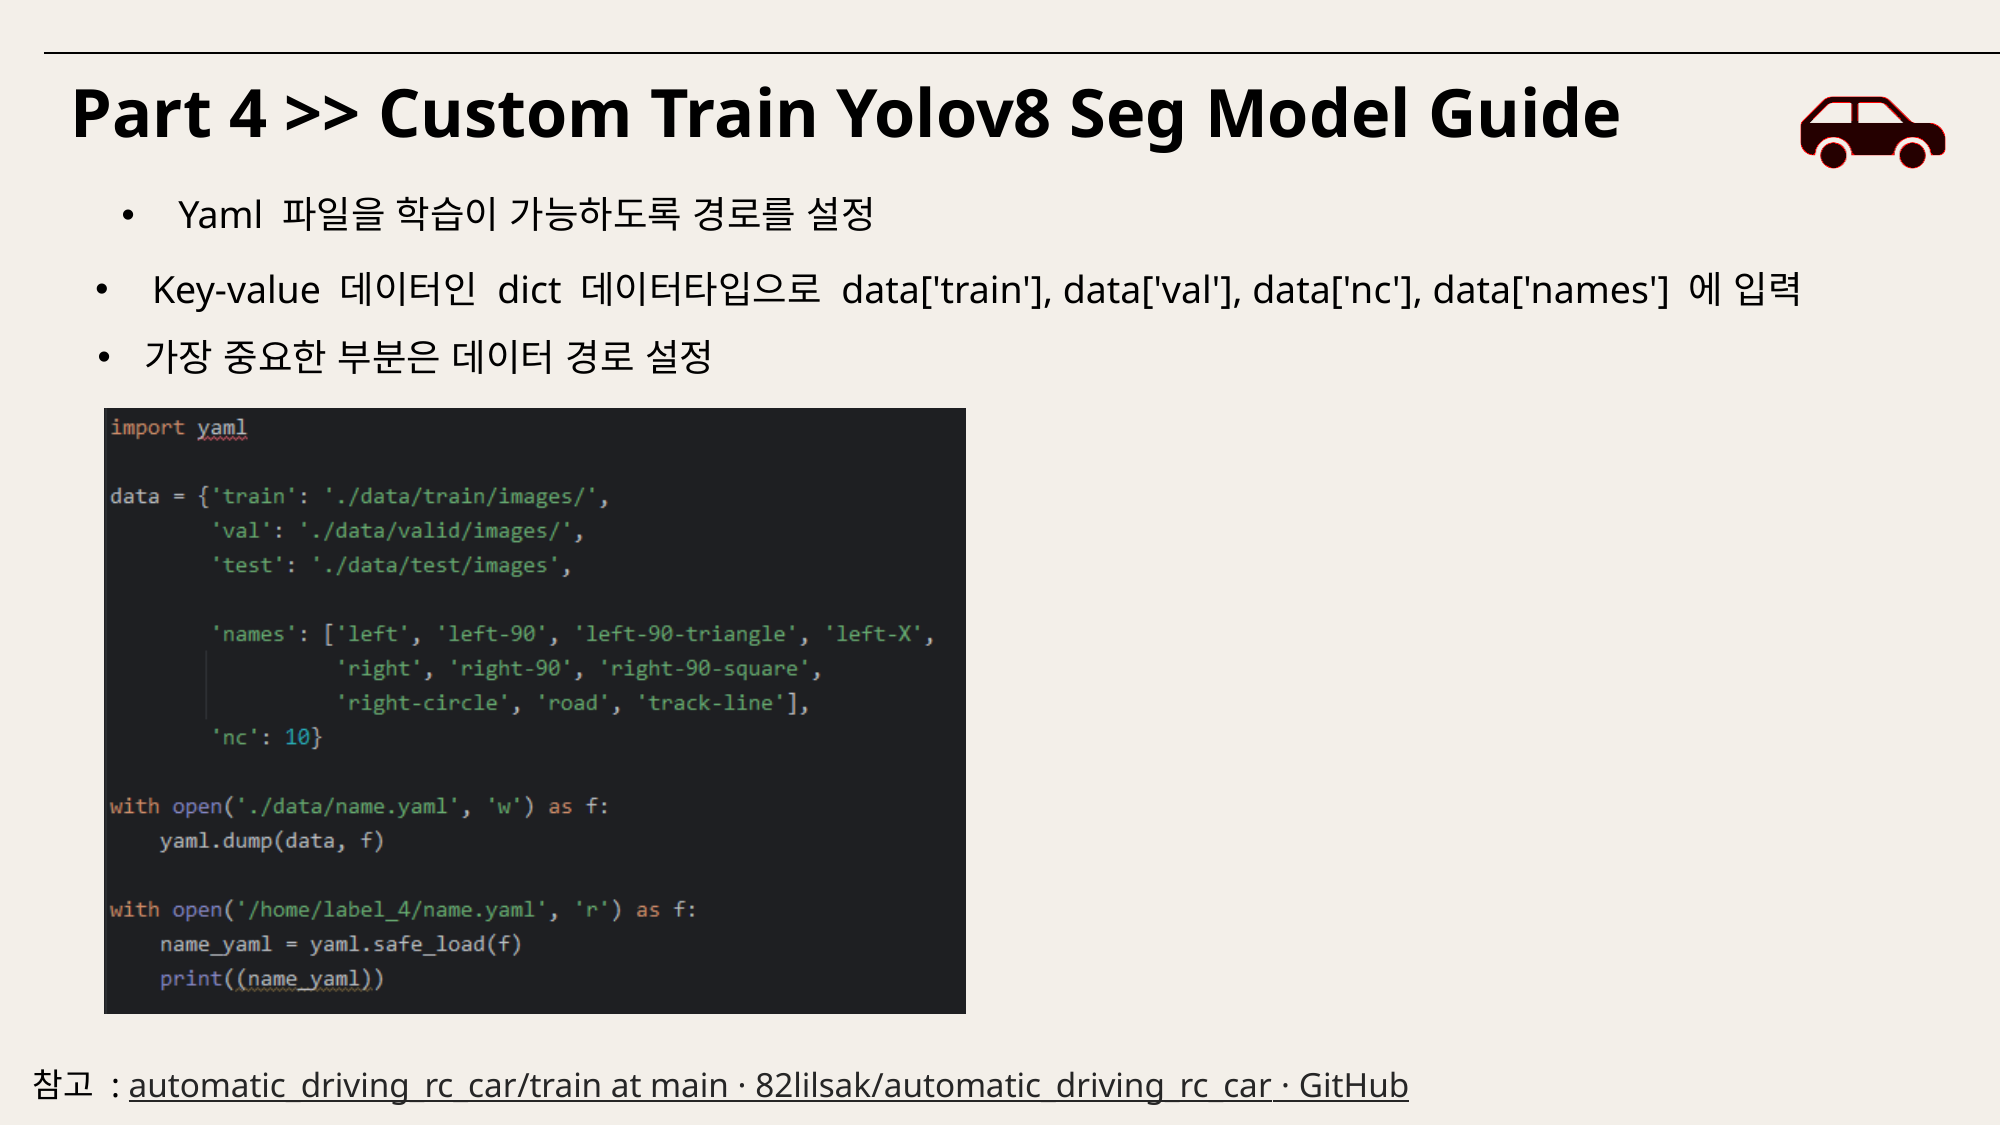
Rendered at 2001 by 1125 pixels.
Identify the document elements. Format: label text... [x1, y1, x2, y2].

text_box Yaml 파일을 학습이 가능하도록 경로를 설정 [68, 178, 930, 250]
text_box Key-value 데이터인 dict 데이터타입으로 data['train'], data['val'], data['nc'], data['names'] 에 입력 [80, 243, 1857, 310]
text_box Part 4 >> Custom Train Yolov8 Seg Model Guide [55, 63, 1639, 159]
text_box 참고 : automatic_driving_rc_car/train at main · 82lilsak/automatic_driving_rc_car · GitHub [0, 1049, 1443, 1124]
text_box 가장 중요한 부분은 데이터 경로 설정 [82, 311, 1859, 378]
picture [1794, 54, 1952, 211]
picture [104, 408, 966, 1014]
